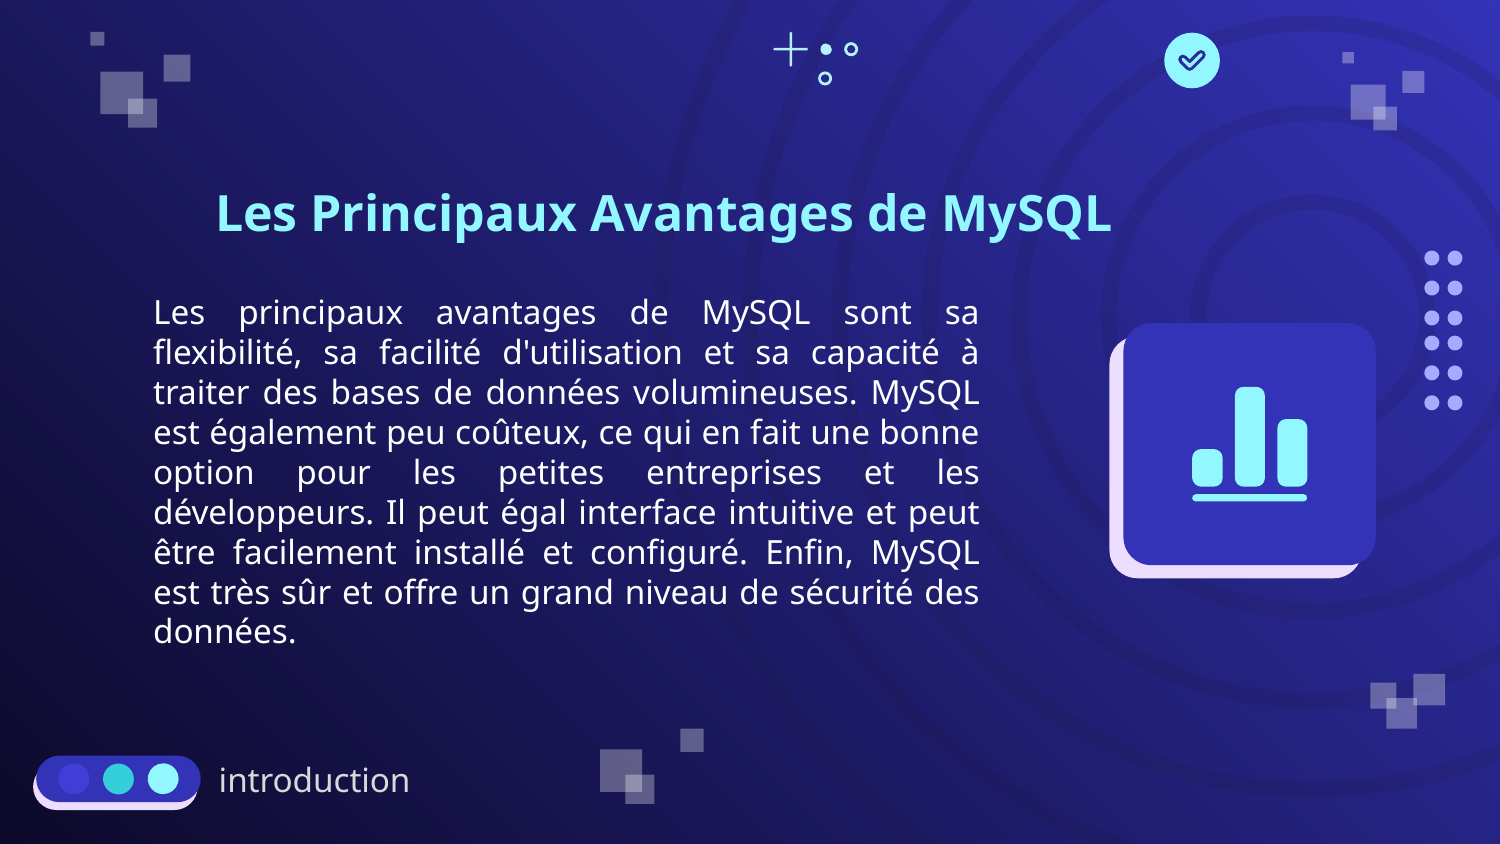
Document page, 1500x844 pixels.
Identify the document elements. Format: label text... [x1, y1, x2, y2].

subtitle Les principaux avantages de MySQL sont sa flexibilité, sa facilité d'utilisation et sa capacité à traiter des bases de données volumineuses. MySQL est également peu coûteux, ce qui en fait une bonne option pour les petites entreprises et les développeurs. Il peut égal interface intuitive et peut être facilement installé et configuré. Enfin, MySQL est très sûr et offre un grand niveau de sécurité des données. [138, 230, 997, 712]
title Les Principaux Avantages de MySQL [0, 157, 1363, 266]
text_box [1191, 386, 1308, 502]
text_box introduction [206, 757, 841, 803]
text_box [1164, 32, 1221, 89]
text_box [1109, 323, 1377, 579]
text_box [32, 755, 201, 811]
